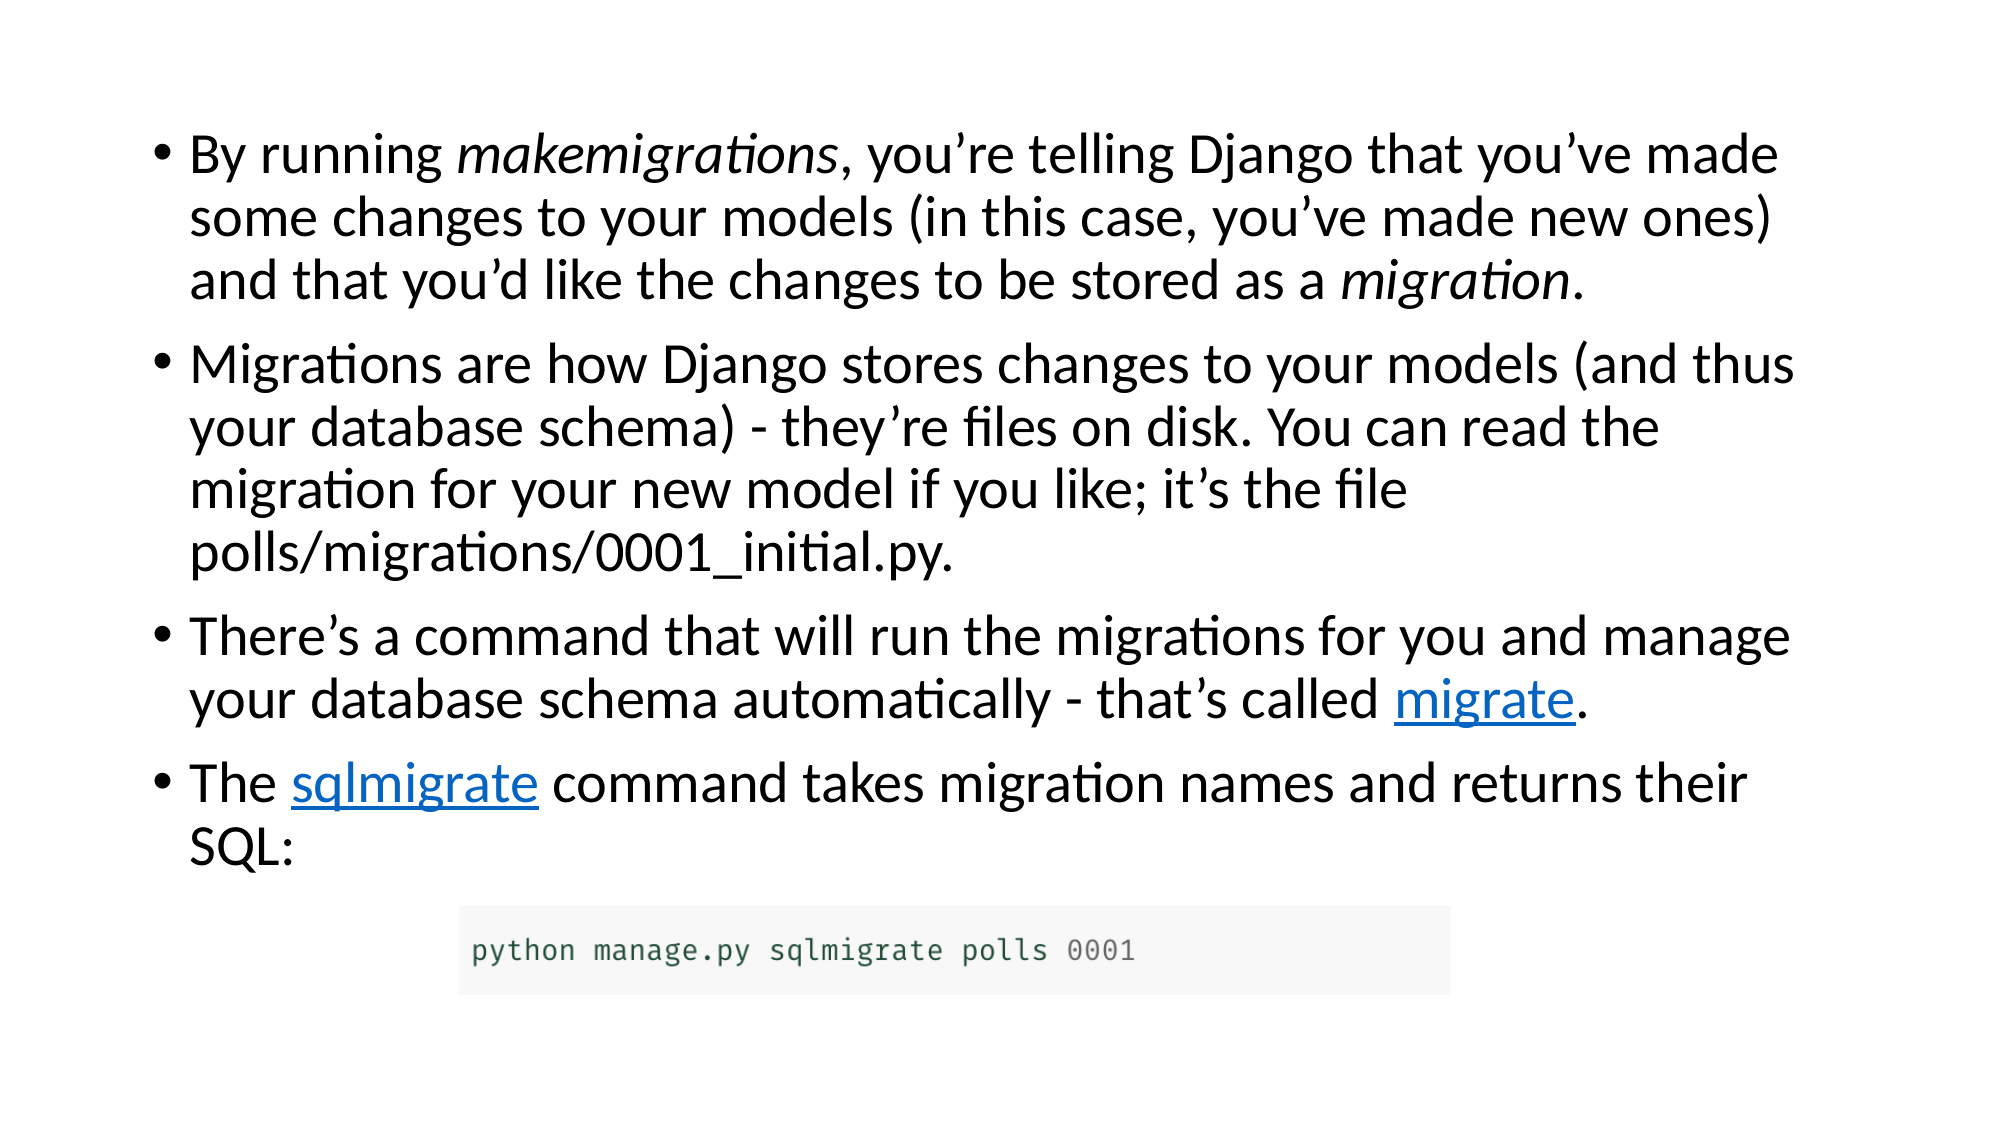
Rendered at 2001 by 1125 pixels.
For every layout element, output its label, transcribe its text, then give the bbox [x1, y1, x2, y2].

picture [459, 906, 1451, 995]
list By running makemigrations, you’re telling Django that you’ve made some changes to your models (in this case, you’ve made new ones) and that you’d like the changes to be stored as a migration. Migrations are how Django stores changes to your models (and thus your database schema) - they’re files on disk. You can read the migration for your new model if you like; it’s the file polls/migrations/0001_initial.py. There’s a command that will run the migrations for you and manage your database schema automatically - that’s called migrate. The sqlmigrate command takes migration names and returns their SQL: [137, 115, 1863, 1061]
